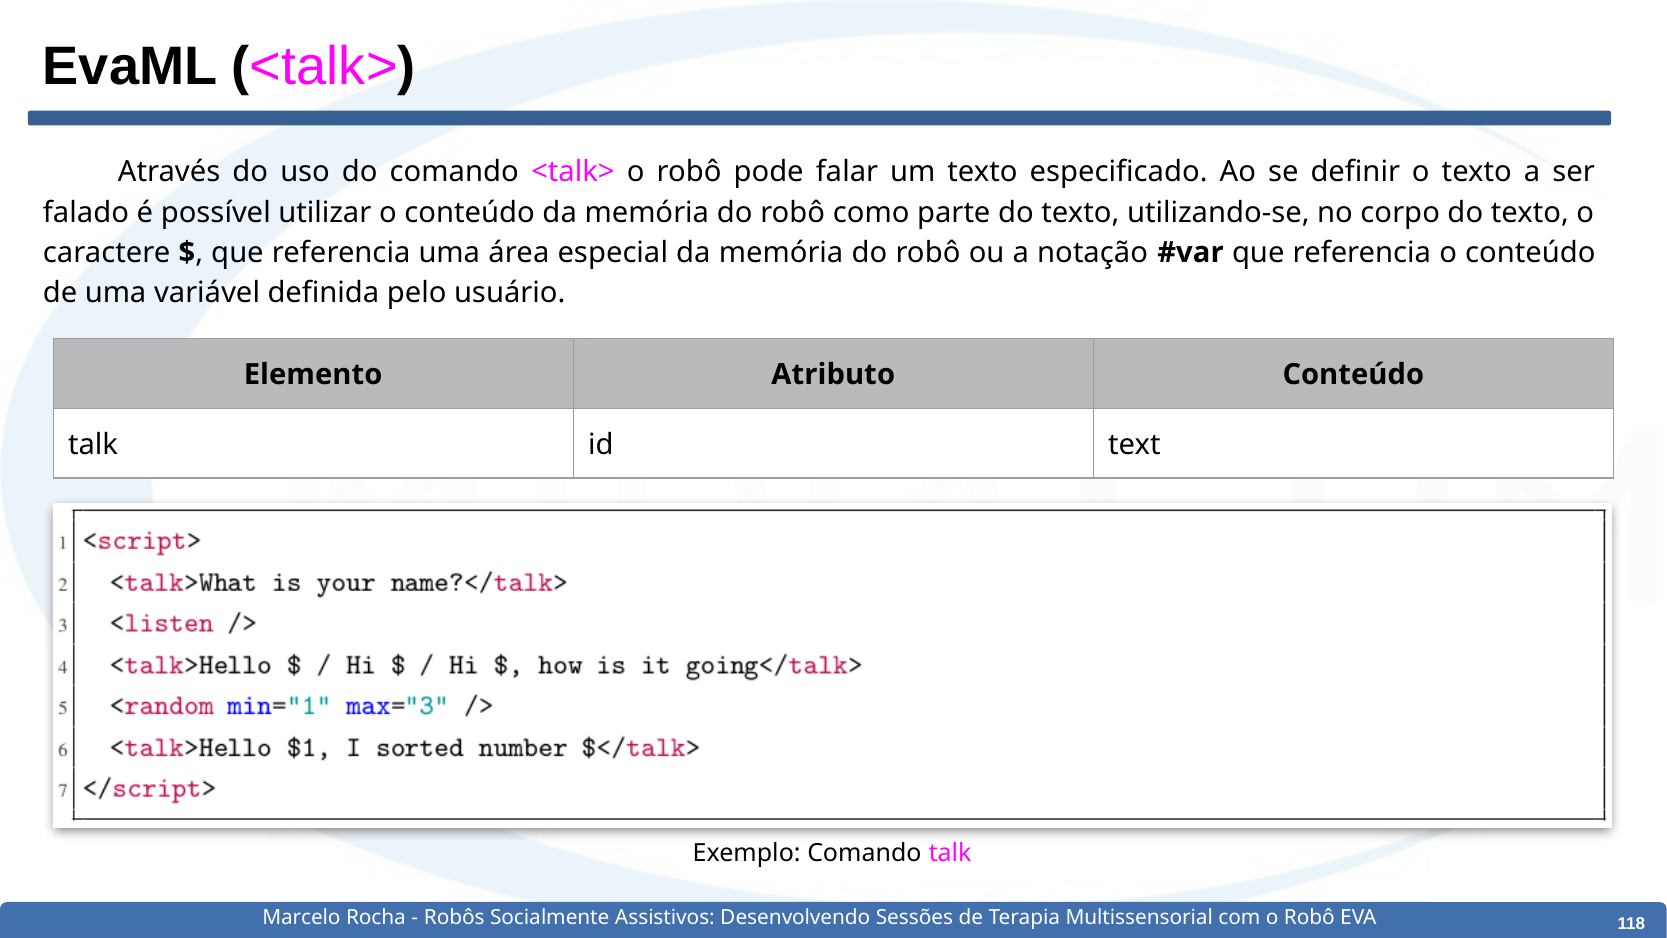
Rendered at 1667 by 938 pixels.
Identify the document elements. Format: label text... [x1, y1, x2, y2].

text_box Marcelo Rocha - Robôs Socialmente Assistivos: Desenvolvendo Sessões de Terapia Multissensorial com o Robô EVA [166, 891, 1472, 938]
slide_number ‹#› [1472, 908, 1661, 938]
picture [52, 503, 1612, 829]
table_cell id [574, 409, 1093, 477]
title EvaML (<talk>) [27, 23, 1612, 111]
table_cell text [1094, 409, 1613, 477]
table_header Conteúdo [1094, 339, 1613, 408]
table_header Atributo [574, 339, 1093, 408]
list Através do uso do comando <talk> o robô pode falar um texto especificado. Ao se definir o texto a ser falado é possível utilizar o conteúdo da memória do robô como parte do texto, utilizando-se, no corpo do texto, o caractere $, que referencia uma área especial da memória do robô ou a notação #var que referencia o conteúdo de uma variável definida pelo usuário. [27, 139, 1612, 394]
text_box Exemplo: Comando talk [53, 838, 1611, 881]
table_cell talk [54, 409, 573, 477]
table_header Elemento [54, 339, 573, 408]
